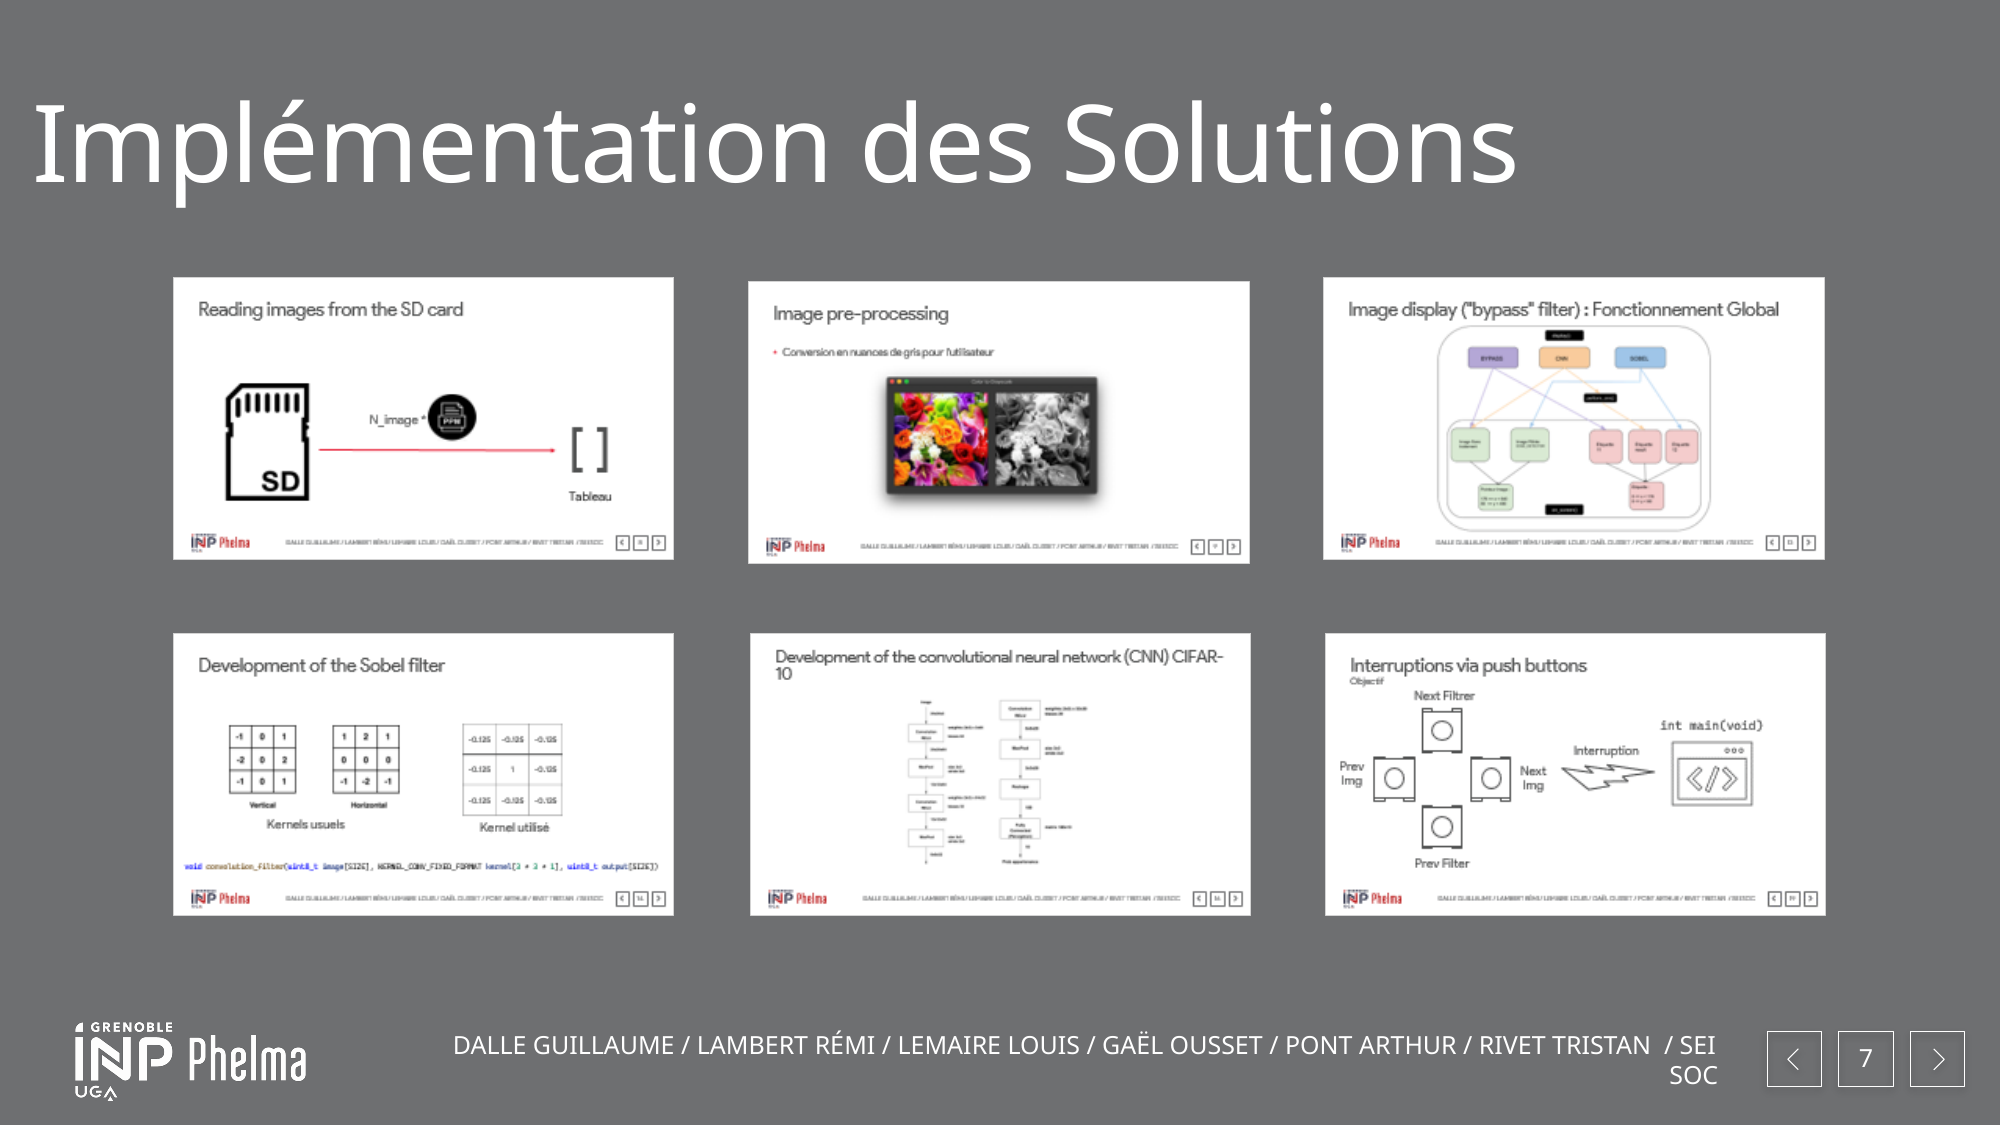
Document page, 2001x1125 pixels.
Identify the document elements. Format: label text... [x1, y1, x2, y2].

picture [751, 634, 1250, 915]
picture [75, 1022, 306, 1101]
picture [174, 278, 673, 559]
picture [174, 634, 673, 915]
picture [1324, 278, 1824, 559]
picture [1326, 634, 1825, 915]
picture [749, 282, 1249, 563]
title Implémentation des Solutions [31, 42, 1522, 256]
